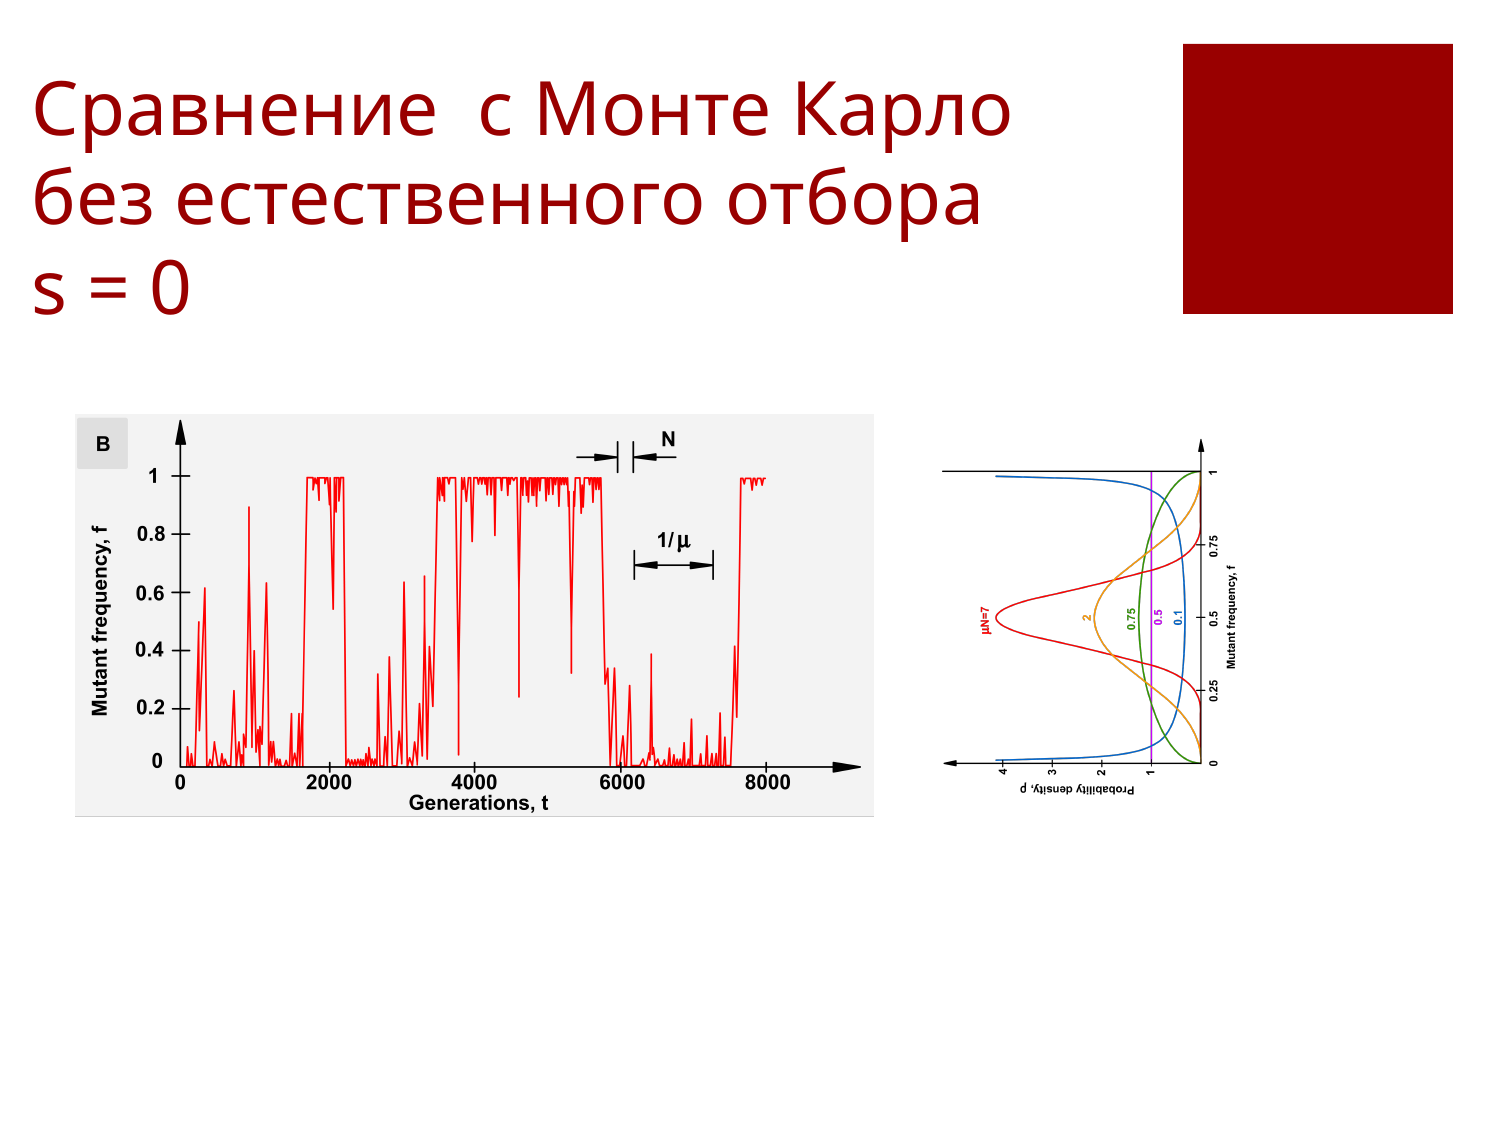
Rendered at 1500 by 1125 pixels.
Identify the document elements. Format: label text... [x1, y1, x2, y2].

title Сравнение с Монте Карло без естественного отбора s = 0 [16, 149, 1171, 338]
picture [906, 436, 1271, 799]
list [74, 414, 874, 818]
